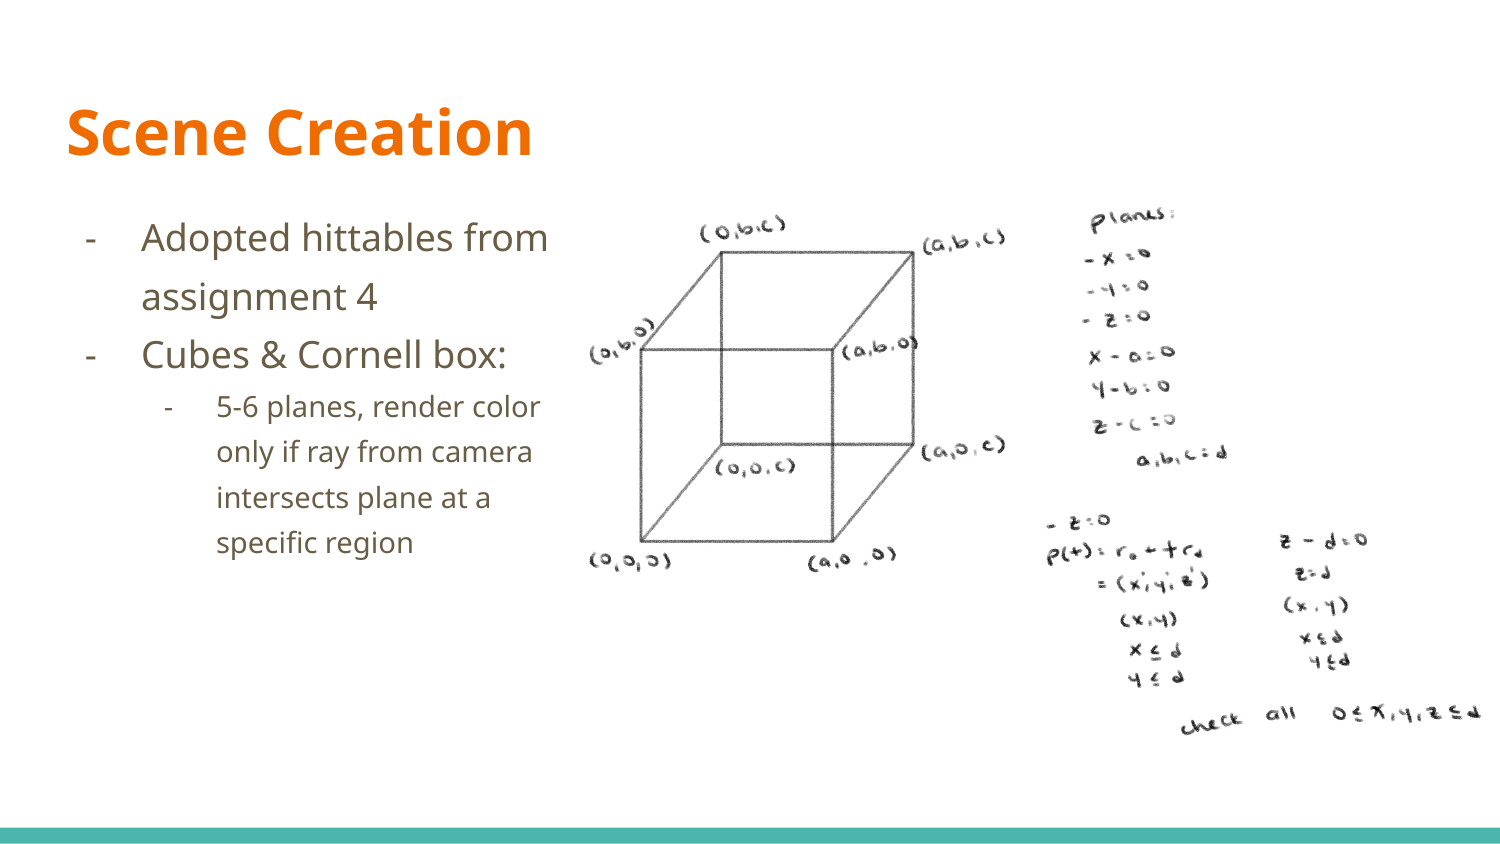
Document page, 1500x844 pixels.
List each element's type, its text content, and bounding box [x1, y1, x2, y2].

list Adopted hittables from assignment 4 Cubes & Cornell box: 5-6 planes, render color only if ray from camera intersects plane at a specific region [51, 189, 557, 750]
title Scene Creation [51, 72, 1449, 189]
picture [562, 177, 1500, 762]
